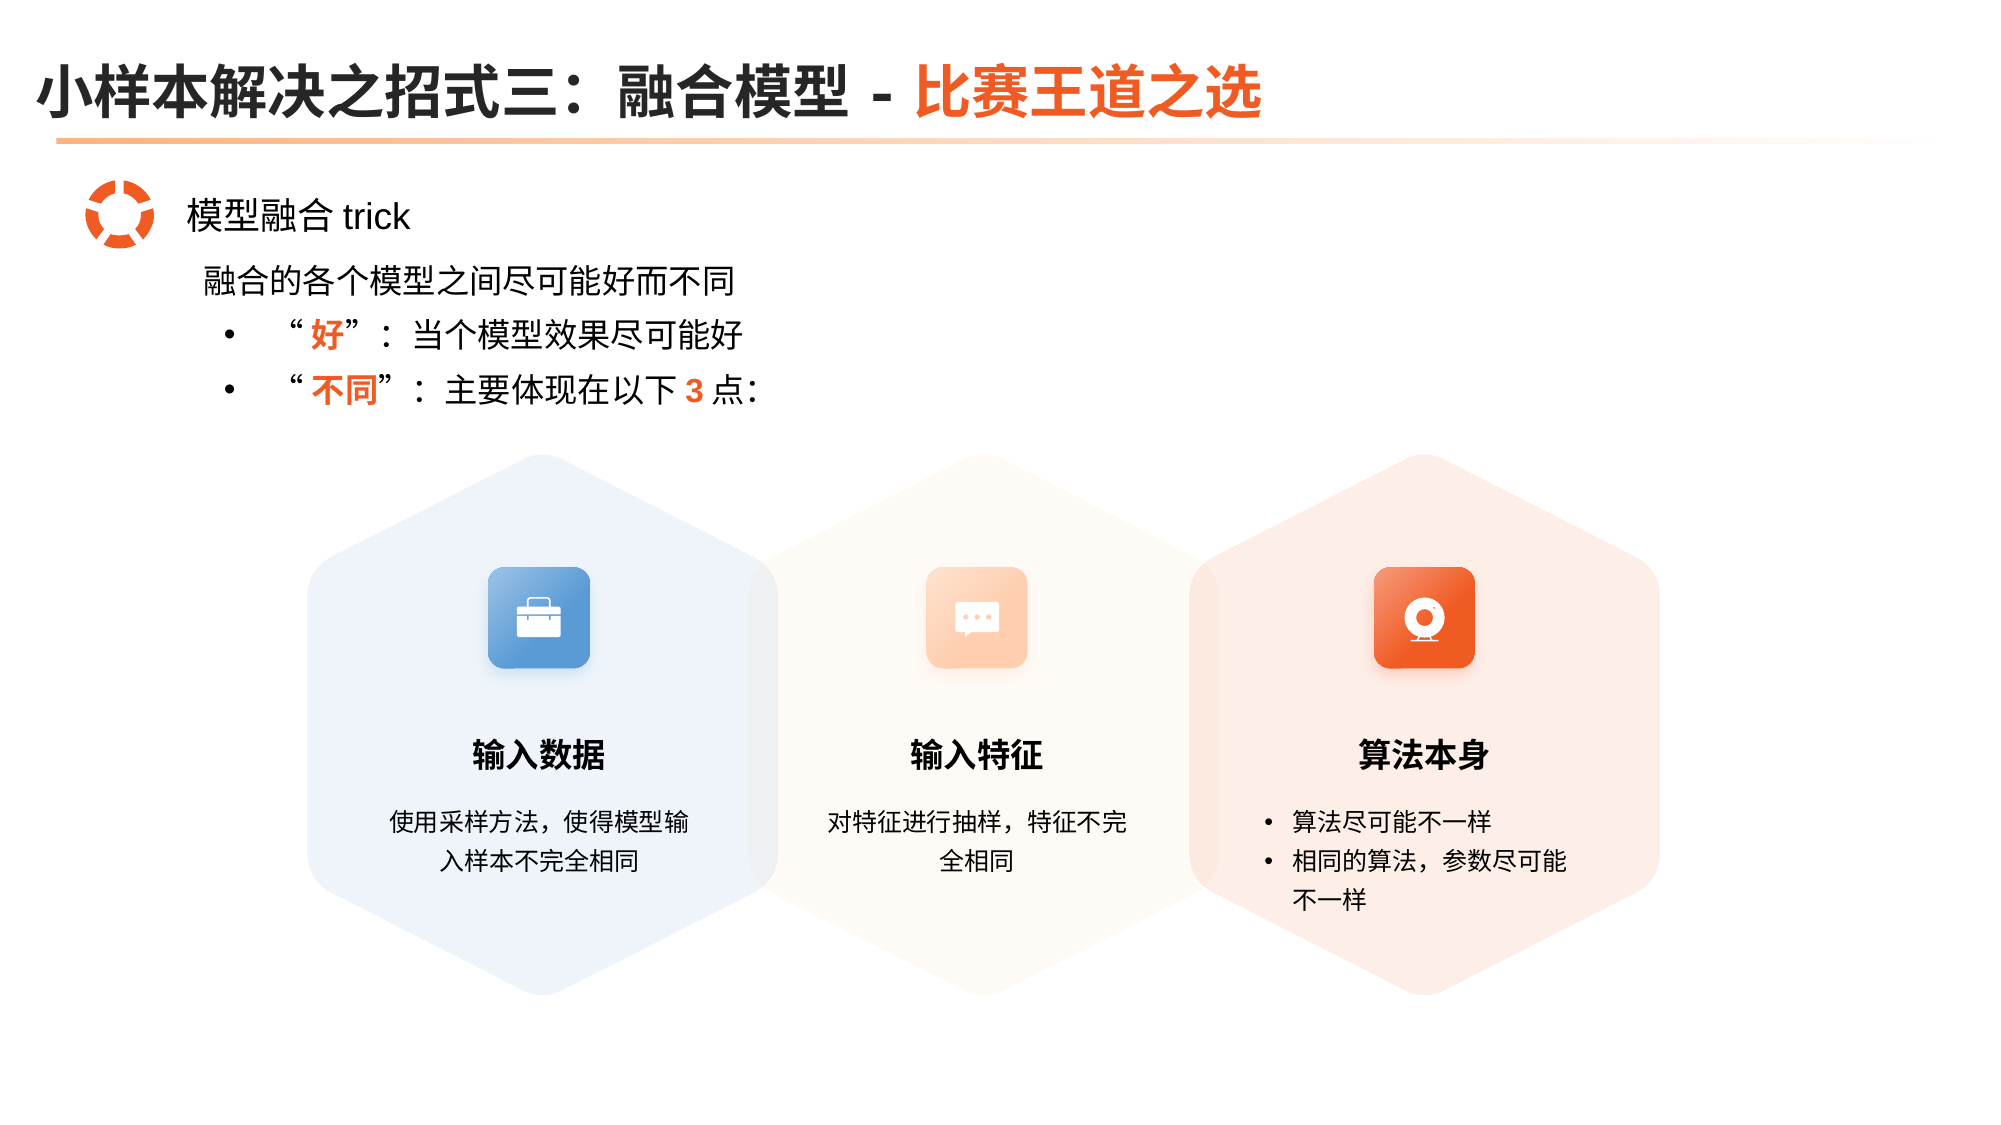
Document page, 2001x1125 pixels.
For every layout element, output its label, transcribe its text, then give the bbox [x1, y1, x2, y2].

text_box [103, 234, 136, 249]
text_box 小样本解决之招式三：融合模型-比赛王道之选 [20, 11, 1947, 155]
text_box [307, 454, 1660, 996]
text_box [85, 208, 105, 240]
text_box [135, 208, 154, 240]
text_box [123, 180, 151, 204]
text_box “好”：当个模型效果尽可能好 [191, 306, 1399, 351]
text_box [88, 180, 116, 204]
text_box 模型融合trick [153, 184, 821, 245]
text_box 融合的各个模型之间尽可能好而不同 [170, 252, 1379, 297]
text_box “不同”：主要体现在以下3点： [191, 361, 1399, 406]
